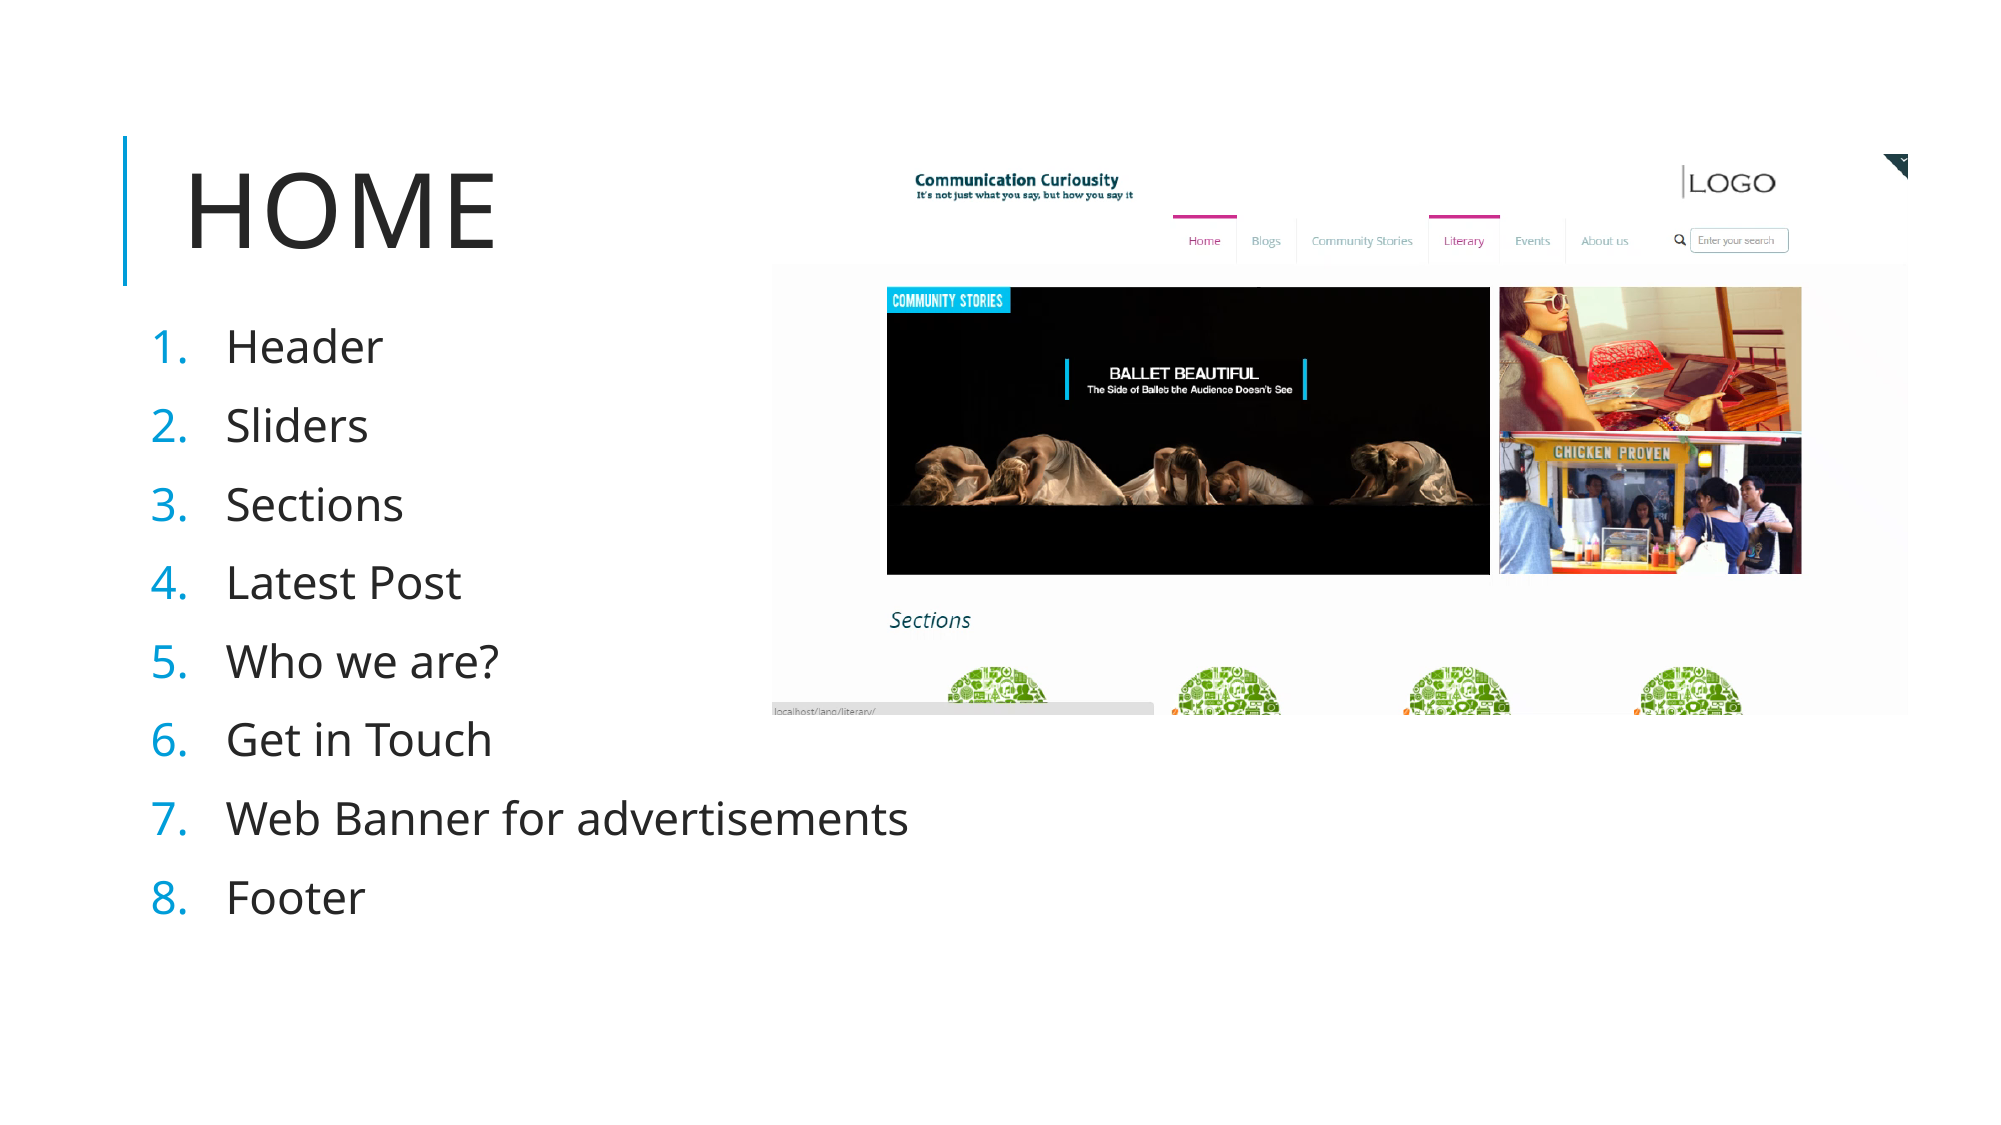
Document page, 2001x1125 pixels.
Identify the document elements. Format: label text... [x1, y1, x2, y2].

title HOME [168, 96, 1763, 316]
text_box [770, 153, 1909, 716]
text_box Header Sliders Sections Latest Post Who we are? Get in Touch Web Banner for advertisements Footer [143, 316, 1738, 977]
